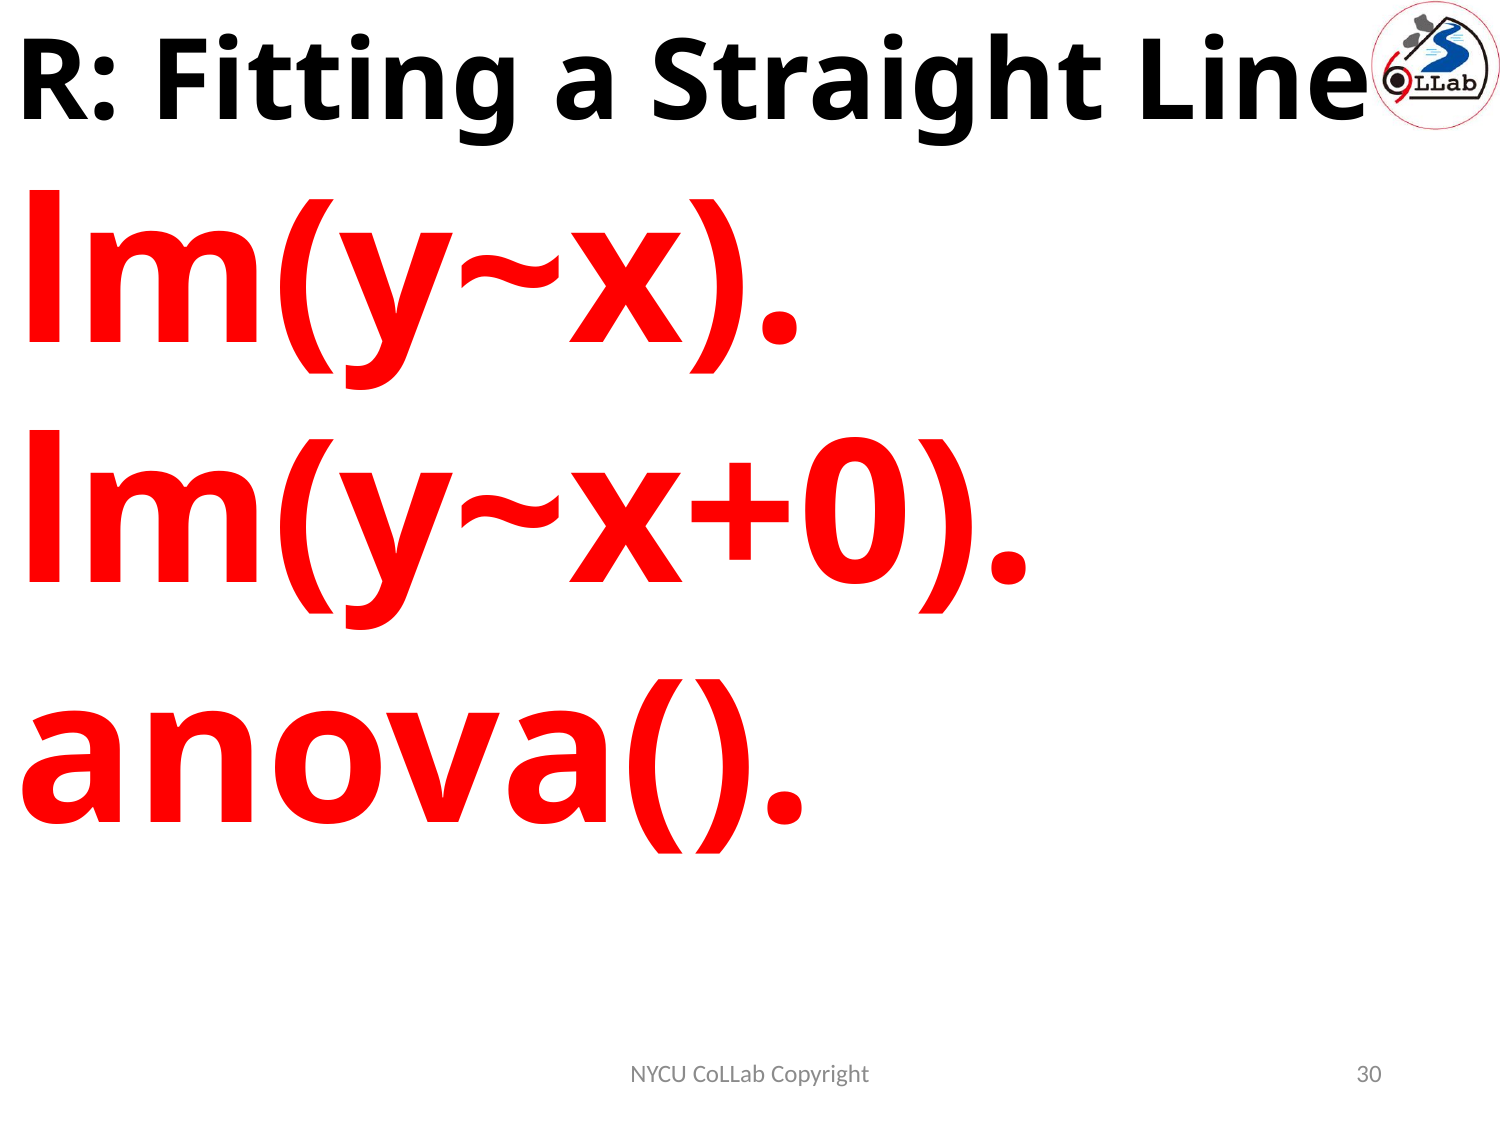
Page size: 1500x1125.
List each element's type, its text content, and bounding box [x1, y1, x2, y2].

text_box R: Fitting a Straight Line lm(y~x). lm(y~x+0). anova(). [0, 0, 1500, 1125]
picture [1370, 0, 1500, 131]
